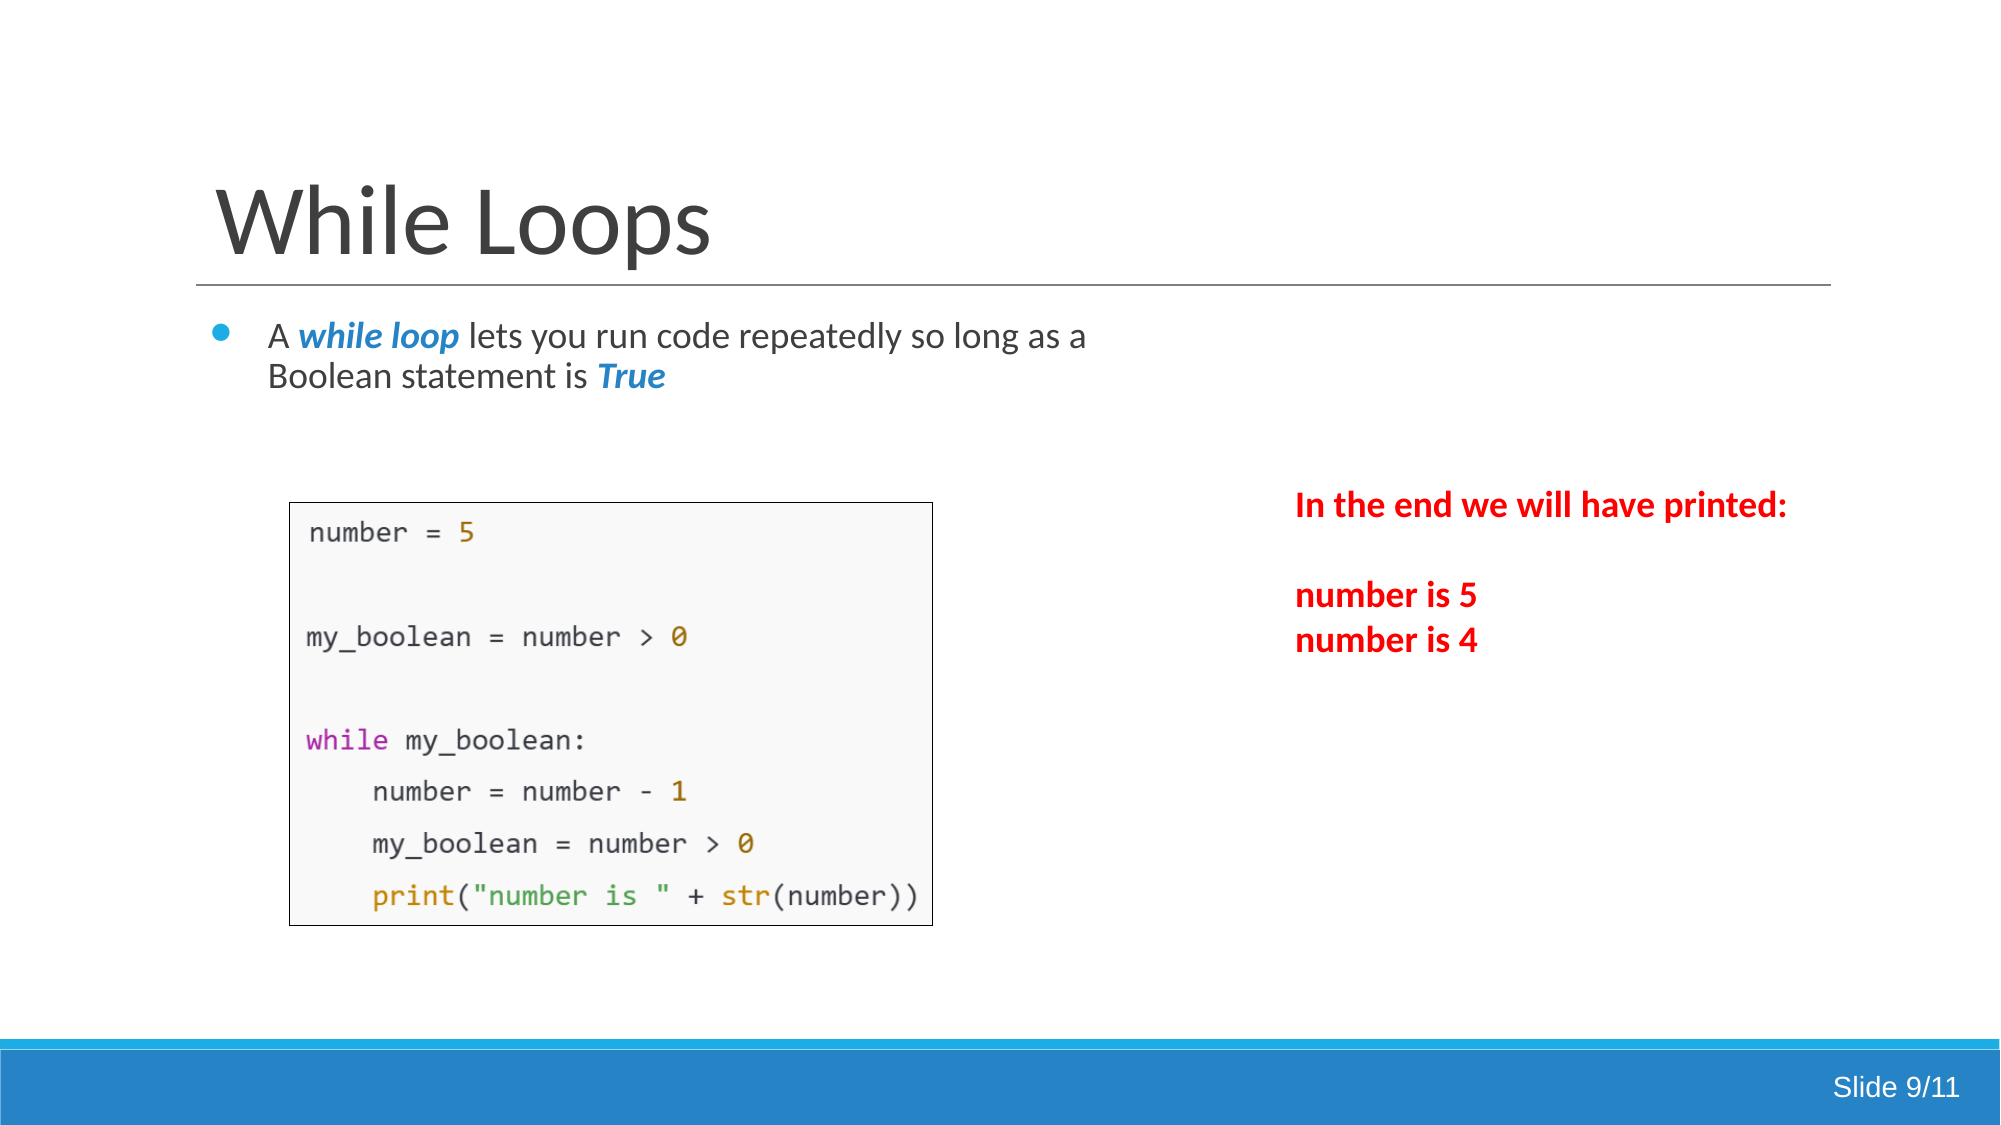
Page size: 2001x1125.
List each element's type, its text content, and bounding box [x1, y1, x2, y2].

picture [288, 502, 933, 926]
text_box Slide 9/11 [1817, 1053, 2000, 1125]
text_box In the end we will have printed: number is 5 number is 4 number is 3 number is 2 number is 1 number is 0 [1280, 465, 1925, 901]
title While Loops [200, 44, 1850, 283]
text_box A while loop lets you run code repeatedly so long as a Boolean statement is True [192, 308, 1127, 870]
